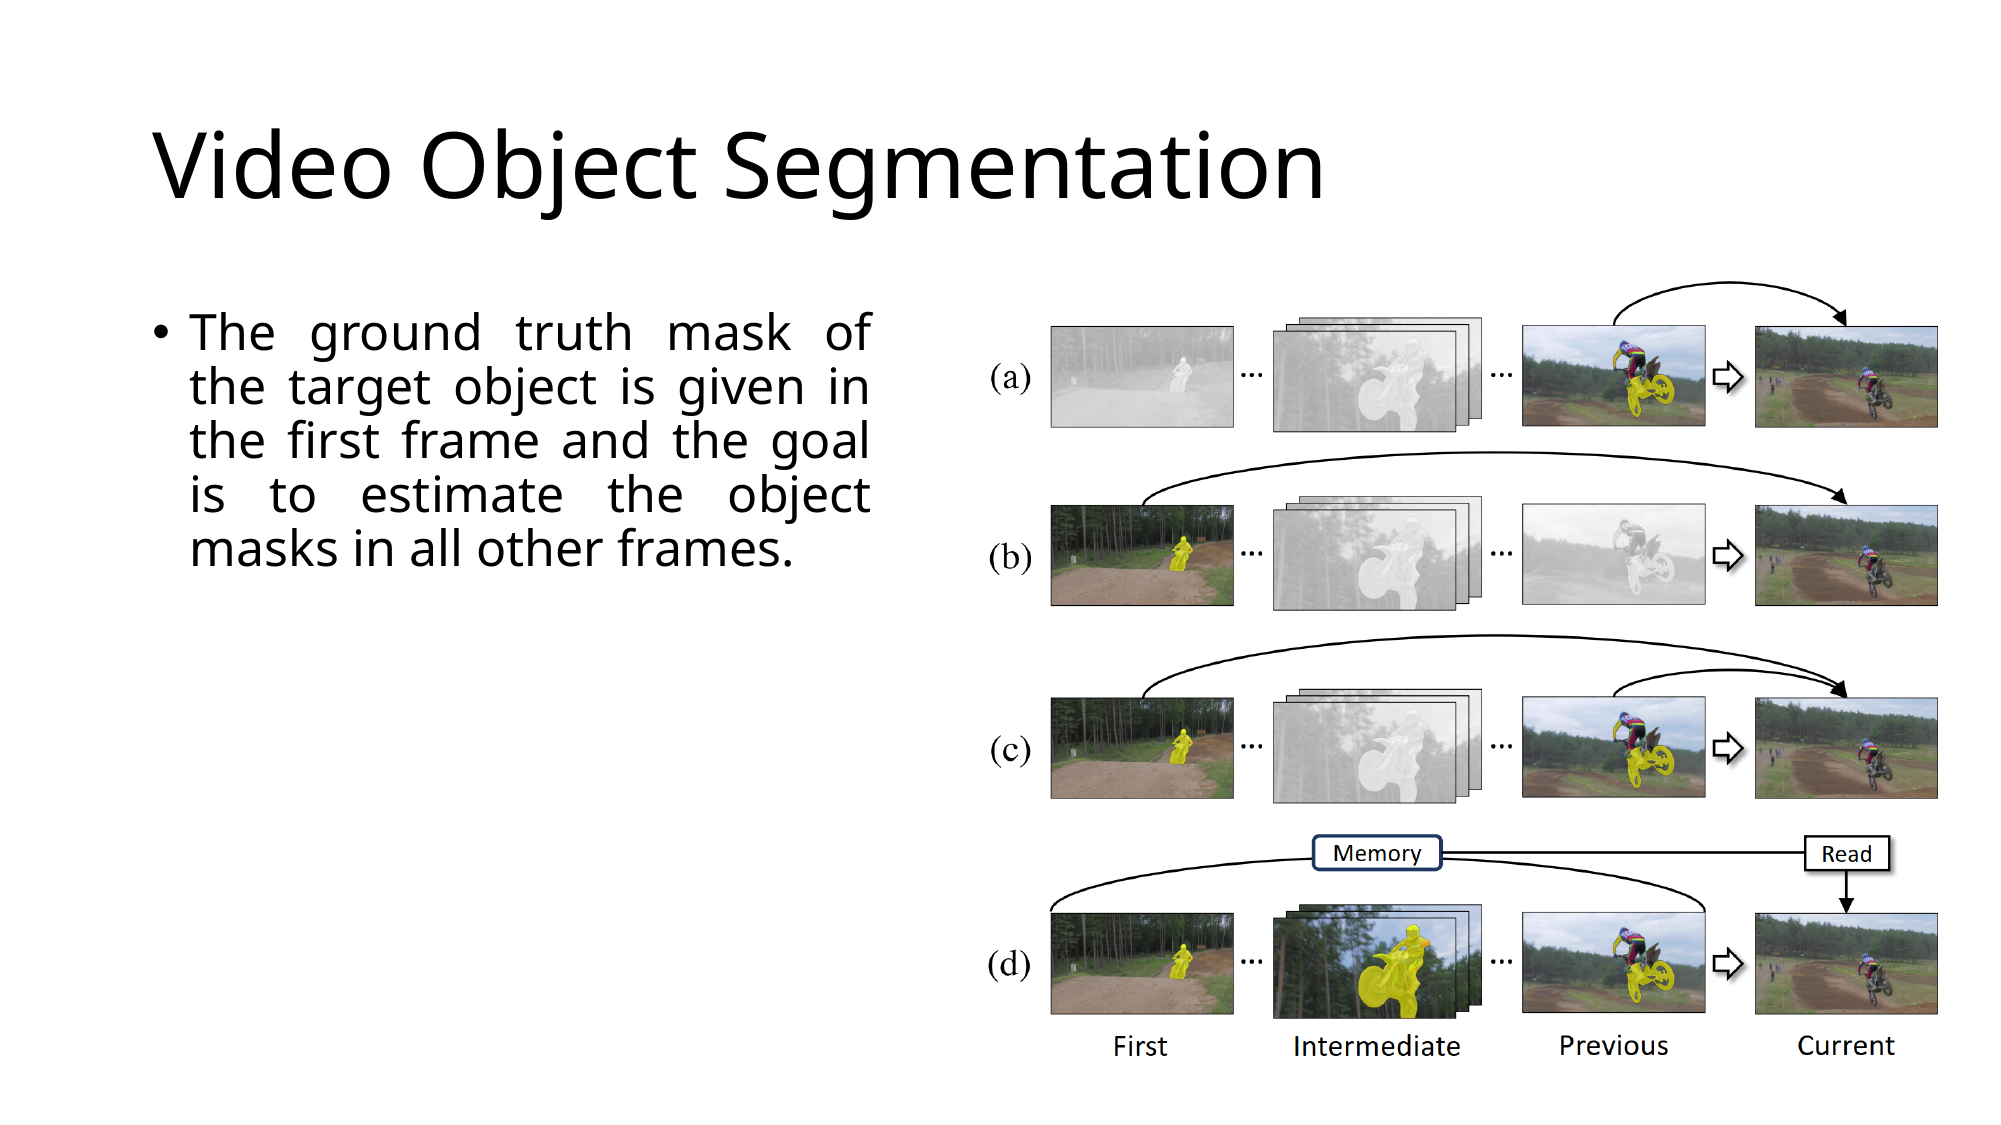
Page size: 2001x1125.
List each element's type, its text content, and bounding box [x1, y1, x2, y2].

title Video Object Segmentation [137, 59, 1863, 278]
list The ground truth mask of the target object is given in the first frame and the goal is to estimate the object masks in all other frames. [137, 299, 888, 792]
picture [964, 269, 1963, 1066]
